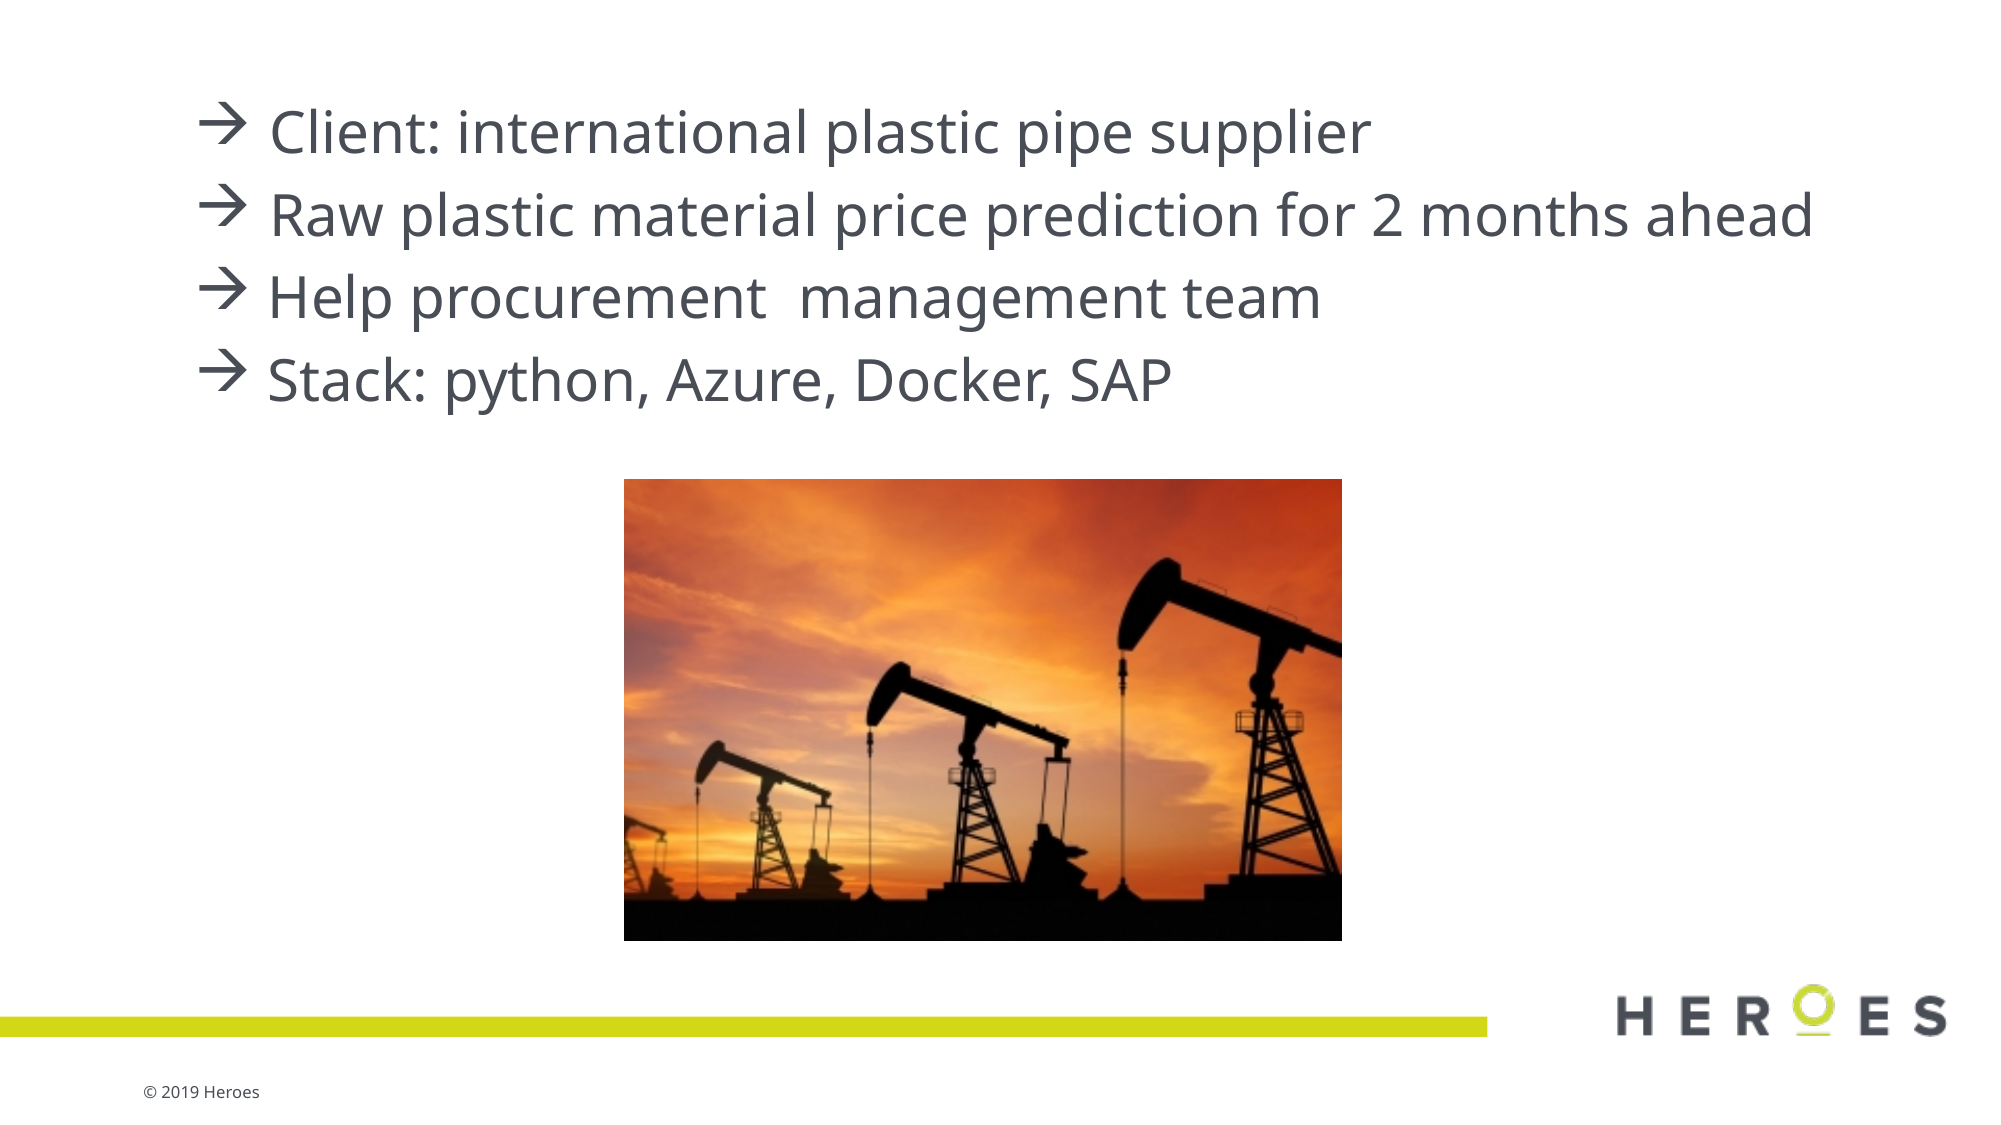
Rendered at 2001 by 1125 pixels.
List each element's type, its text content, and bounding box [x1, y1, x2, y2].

picture [1617, 982, 1949, 1037]
picture [624, 479, 1342, 941]
list Client: international plastic pipe supplier Raw plastic material price prediction for 2 months ahead Help procurement management team Stack: python, Azure, Docker, SAP [177, 87, 1930, 445]
